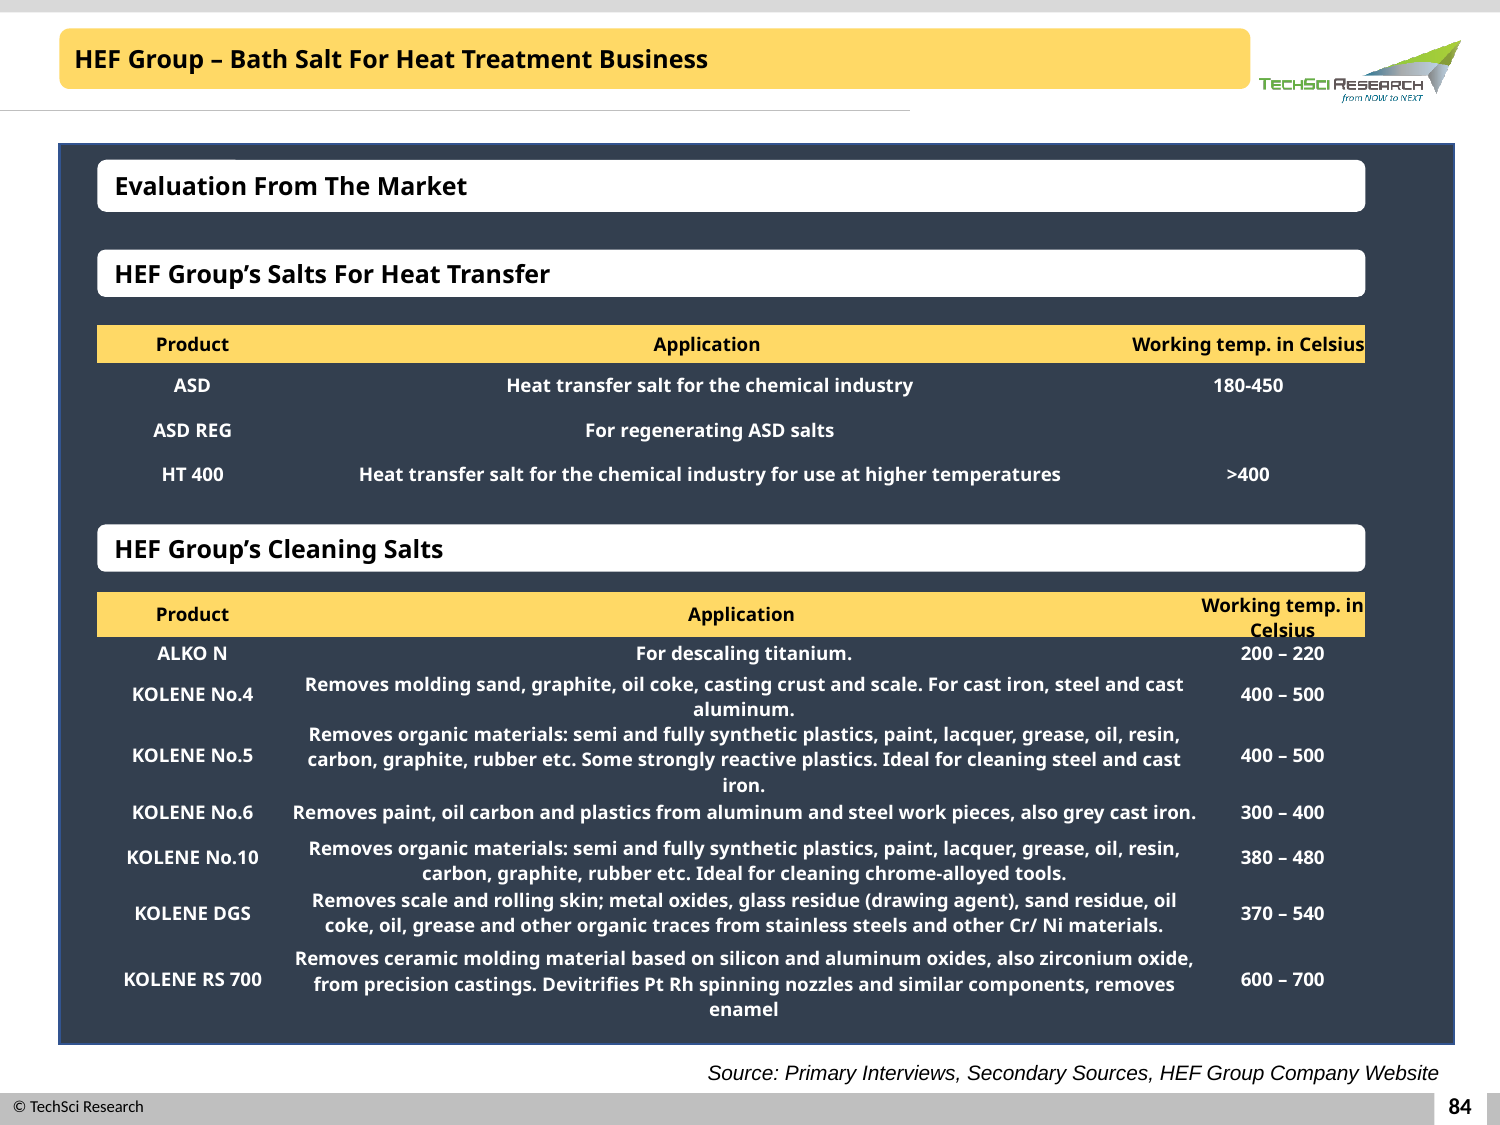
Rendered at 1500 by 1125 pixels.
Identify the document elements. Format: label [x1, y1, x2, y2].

picture [1257, 39, 1461, 104]
table_header [97, 325, 1365, 363]
text_box [58, 27, 1252, 91]
text_box [58, 143, 1455, 1045]
table_header [97, 592, 1365, 637]
text_box [652, 1052, 1454, 1092]
table_cell [97, 363, 1365, 496]
table_cell [97, 637, 1365, 1016]
